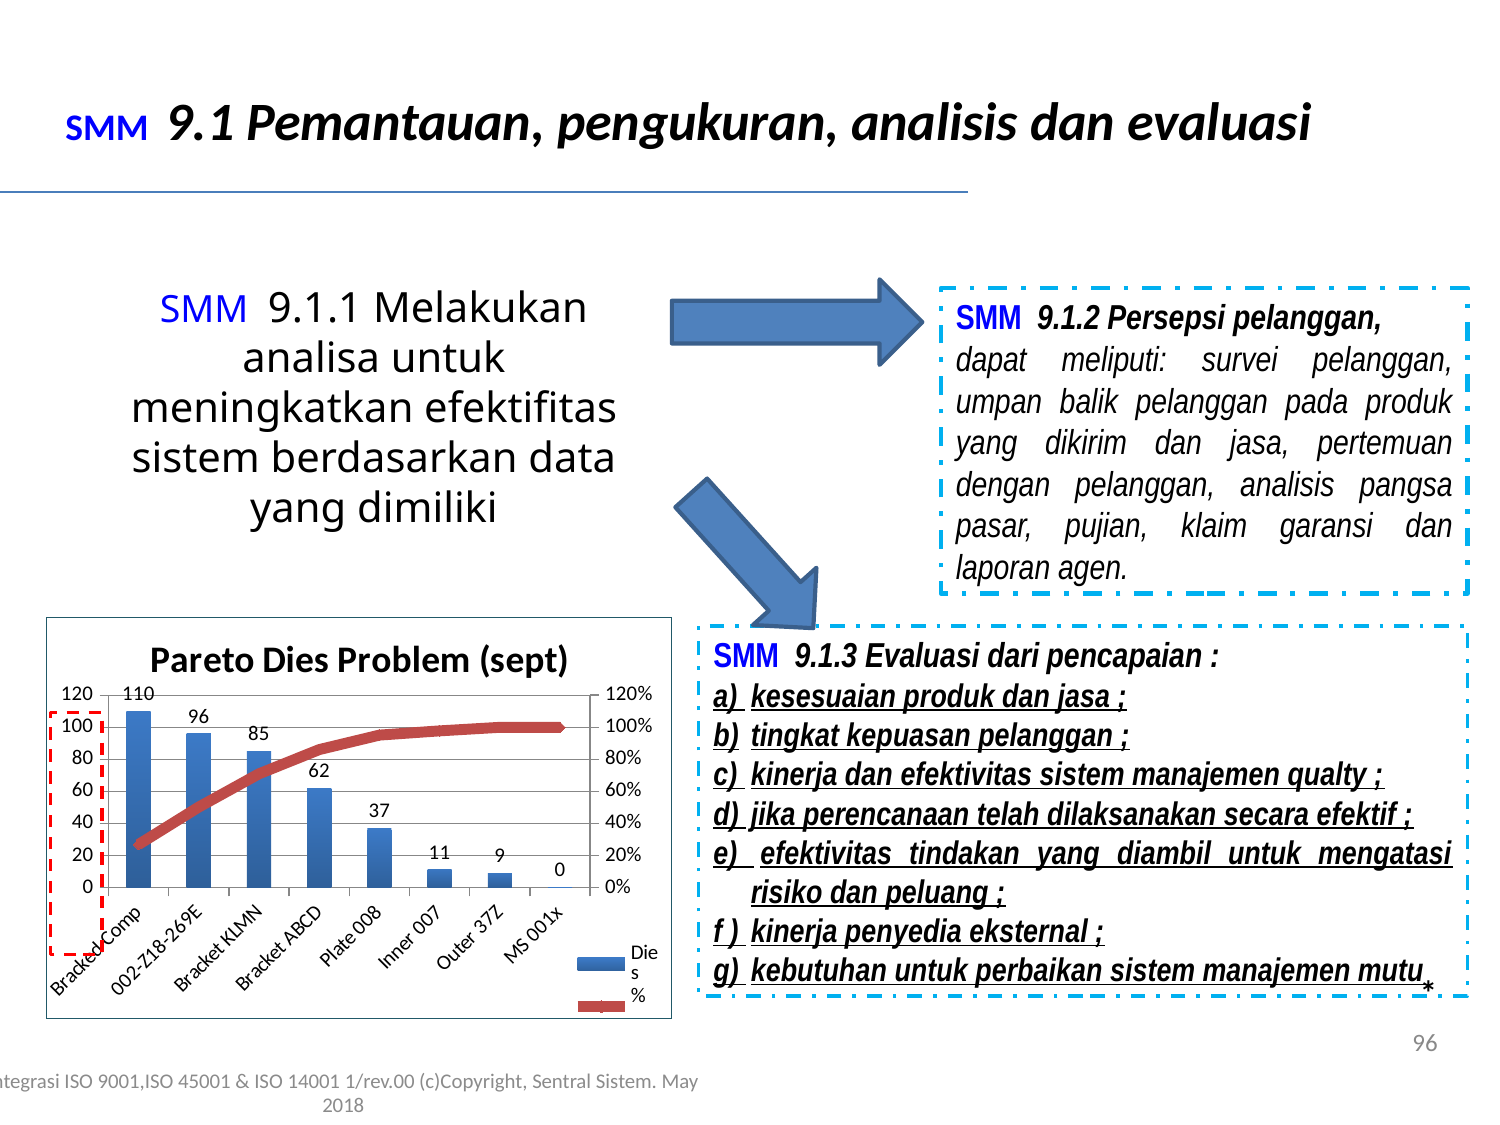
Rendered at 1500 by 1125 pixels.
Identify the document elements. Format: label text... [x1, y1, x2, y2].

text_box SMM 9.1 Pemantauan, pengukuran, analisis dan evaluasi [50, 78, 1327, 158]
slide_number 96 [1103, 1013, 1454, 1070]
text_box SMM 9.1.2 Persepsi pelanggan, dapat meliputi: survei pelanggan, umpan balik pelanggan pada produk yang dikirim dan jasa, pertemuan dengan pelanggan, analisis pangsa pasar, pujian, klaim garansi dan laporan agen. [941, 288, 1468, 594]
text_box [673, 476, 819, 631]
text_box SMM 9.1.3 Evaluasi dari pencapaian : a) kesesuaian produk dan jasa ; b) tingkat kepuasan pelanggan ; c) kinerja dan efektivitas sistem manajemen qualty ; d) jika perencanaan telah dilaksanakan secara efektif ; e) efektivitas tindakan yang diambil untuk mengatasi risiko dan peluang ; f ) kinerja penyedia eksternal ; g) kebutuhan untuk perbaikan sistem manajemen mutu [698, 625, 1468, 996]
text_box * [1405, 961, 1452, 1020]
chart [46, 616, 672, 1020]
text_box [669, 277, 925, 367]
footer Integrasi ISO 9001,ISO 45001 & ISO 14001 1/rev.00 (c)Copyright, Sentral Sistem. May 2018 [0, 1062, 716, 1123]
text_box SMM 9.1.1 Melakukan analisa untuk meningkatkan efektifitas sistem berdasarkan data yang dimiliki [114, 273, 634, 539]
